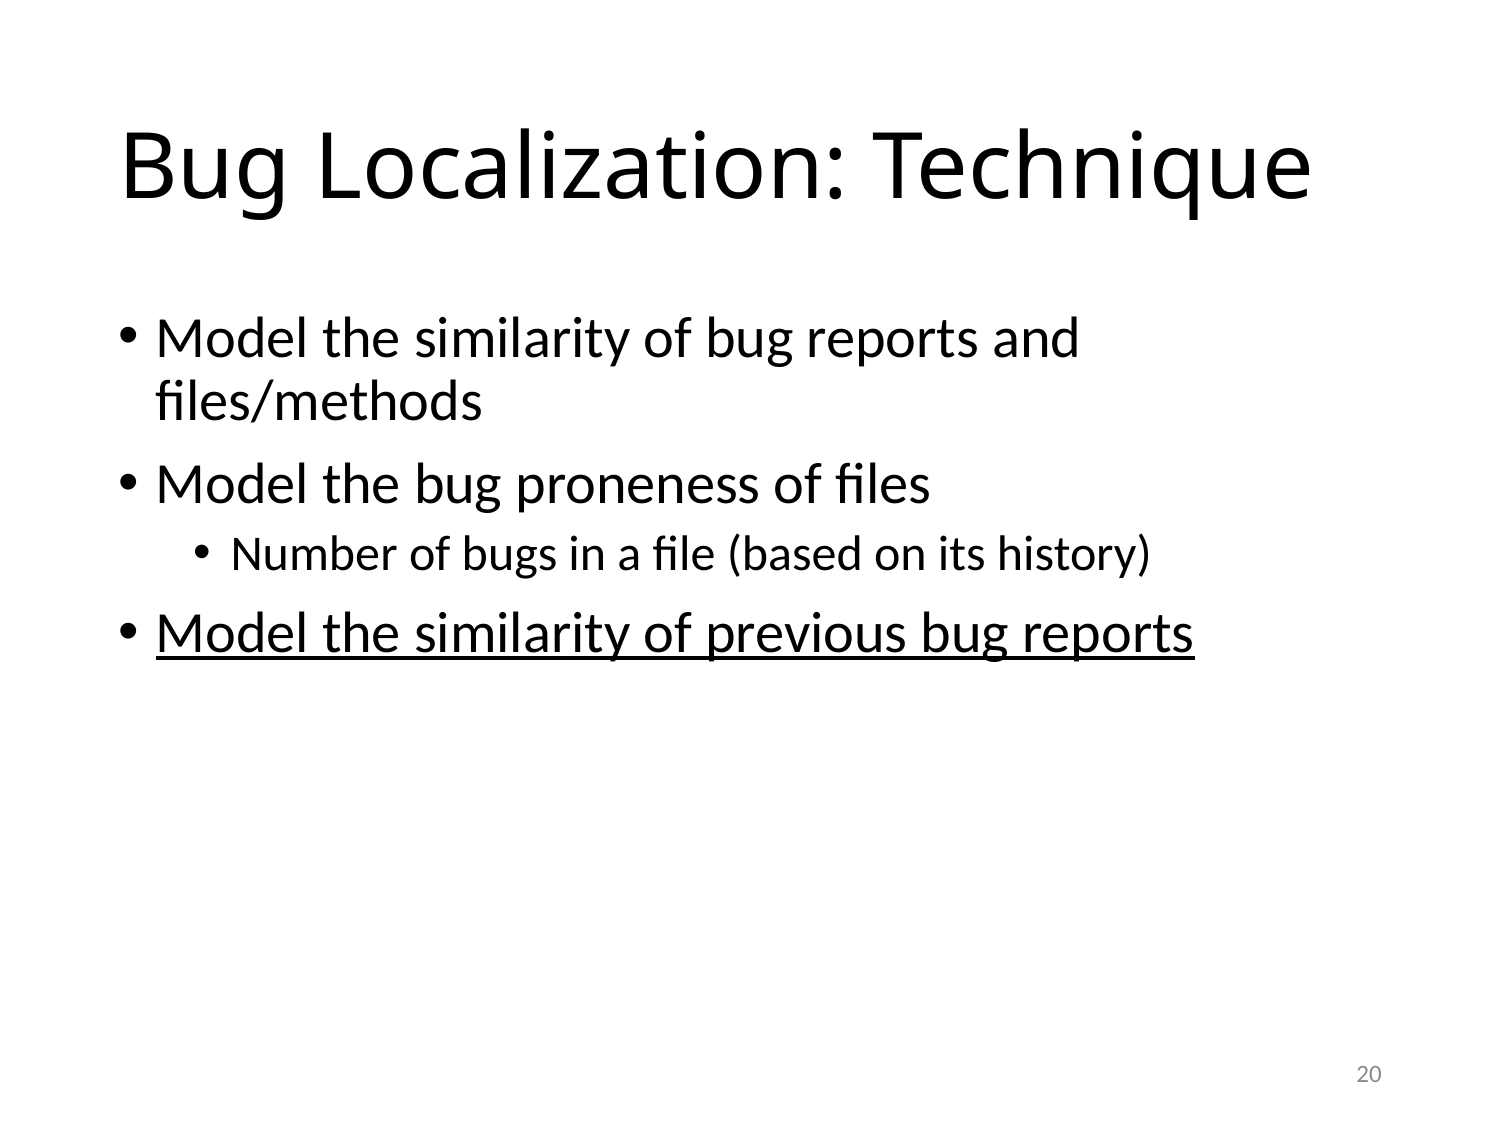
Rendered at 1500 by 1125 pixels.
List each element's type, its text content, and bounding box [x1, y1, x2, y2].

slide_number 20 [1059, 1042, 1397, 1103]
list Model the similarity of bug reports and files/methods Model the bug proneness of files Number of bugs in a file (based on its history) Model the similarity of previous bug reports [103, 299, 1397, 1014]
title Bug Localization: Technique [103, 59, 1397, 278]
